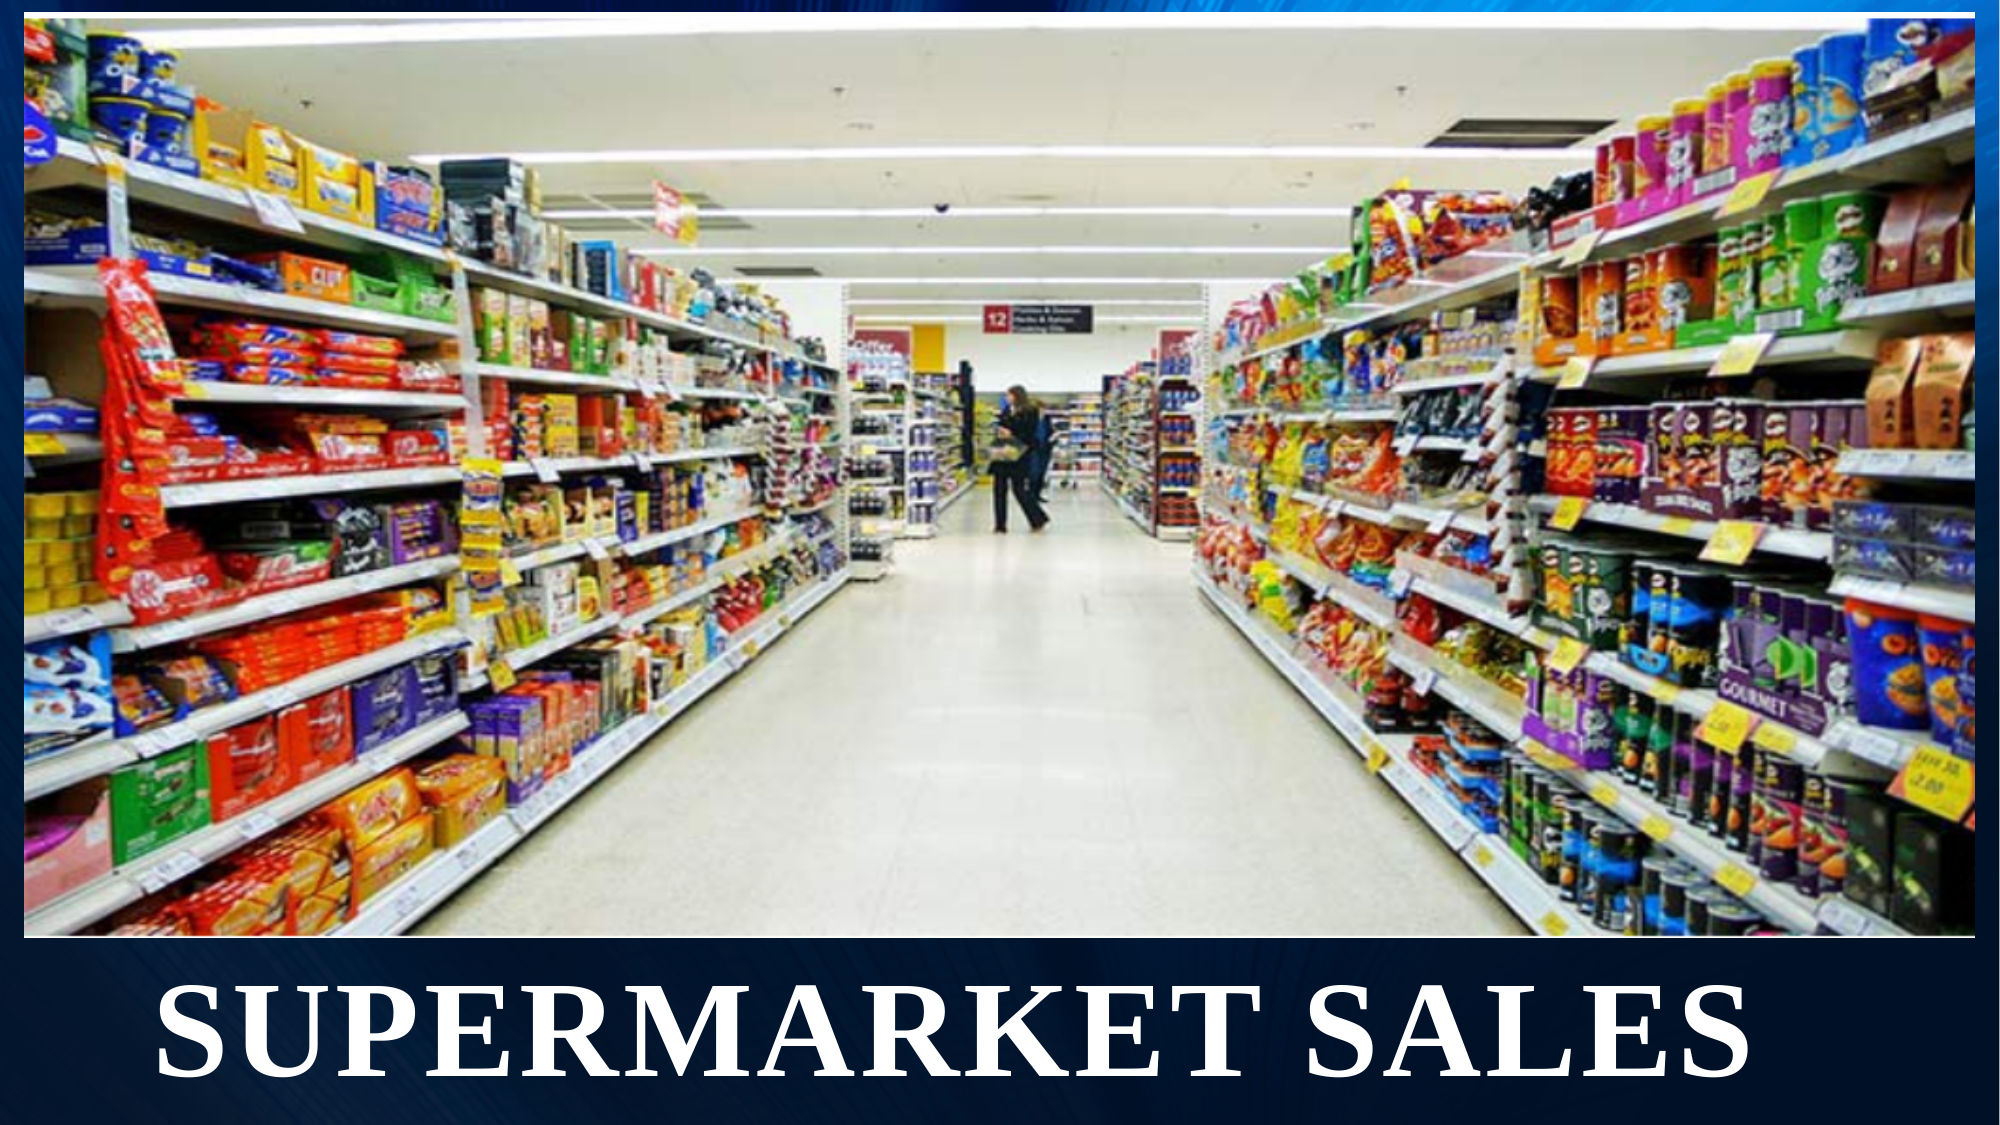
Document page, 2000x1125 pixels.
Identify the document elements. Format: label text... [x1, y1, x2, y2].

list Supermarket sales [137, 950, 2000, 1100]
picture [0, 0, 2000, 1125]
